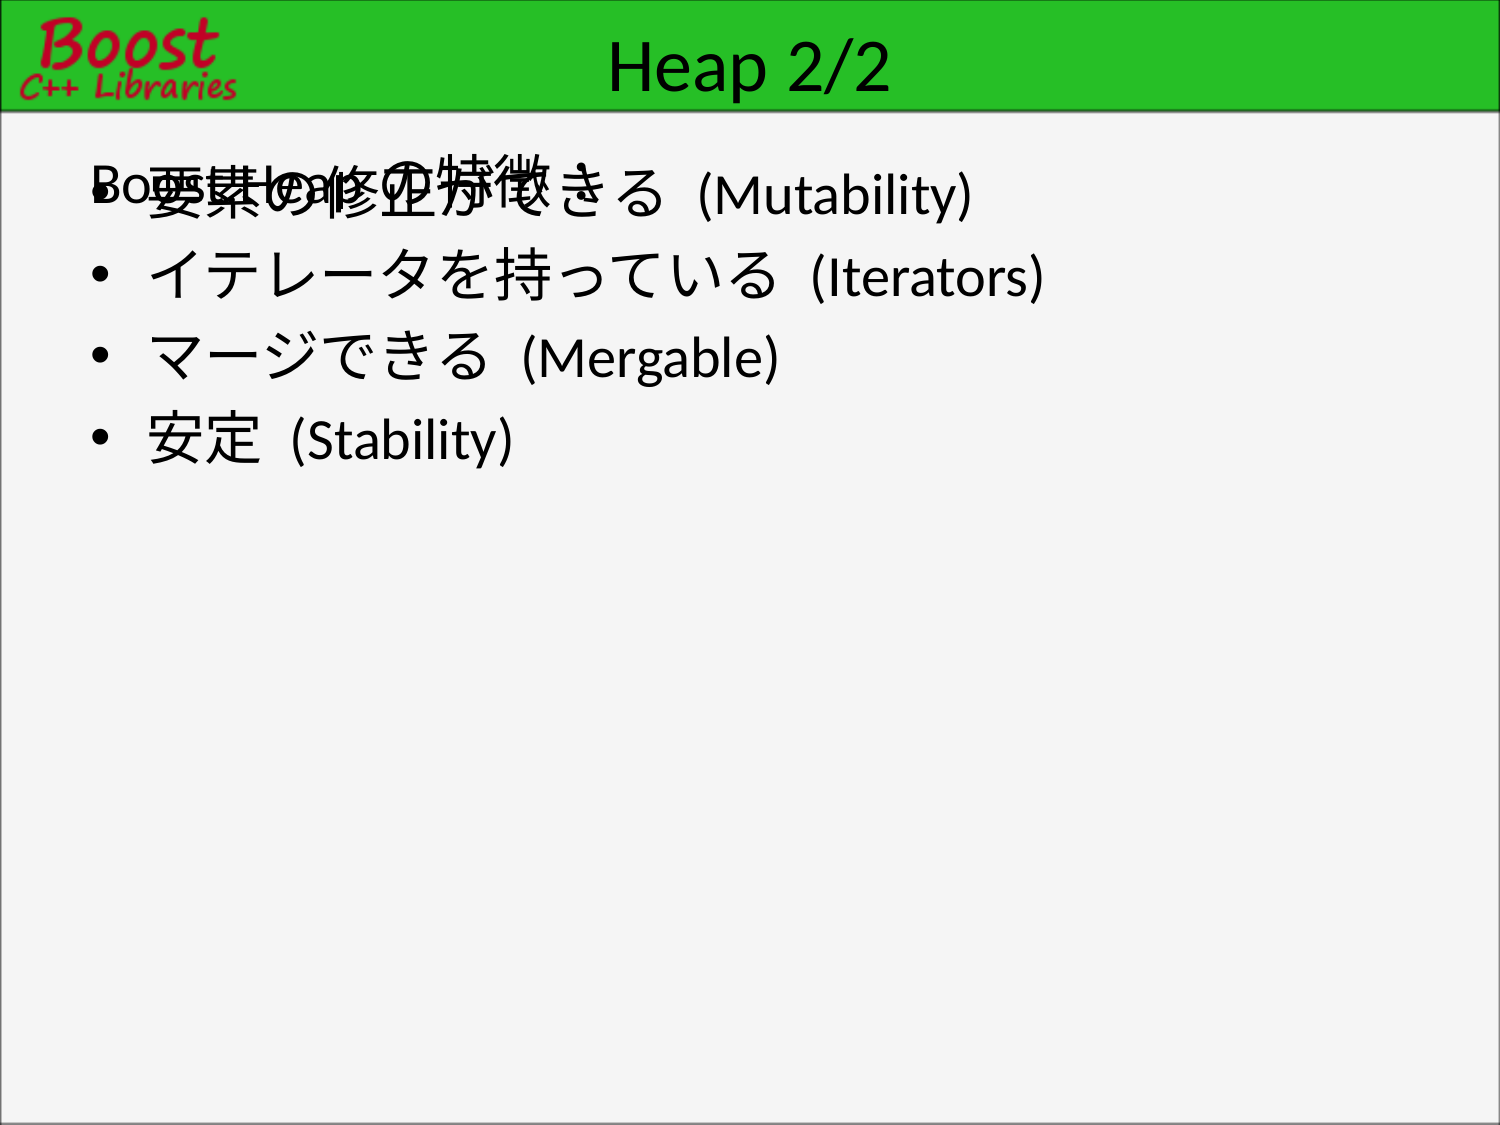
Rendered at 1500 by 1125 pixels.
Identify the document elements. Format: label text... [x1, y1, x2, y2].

title Heap 2/2 [75, 7, 1425, 114]
text_box Boost.Heapの特徴： [74, 137, 1425, 268]
list 要素の修正ができる (Mutability) イテレータを持っている (Iterators) マージできる (Mergable) 安定 (Stability) [75, 149, 1425, 1005]
picture [0, 0, 1500, 1125]
